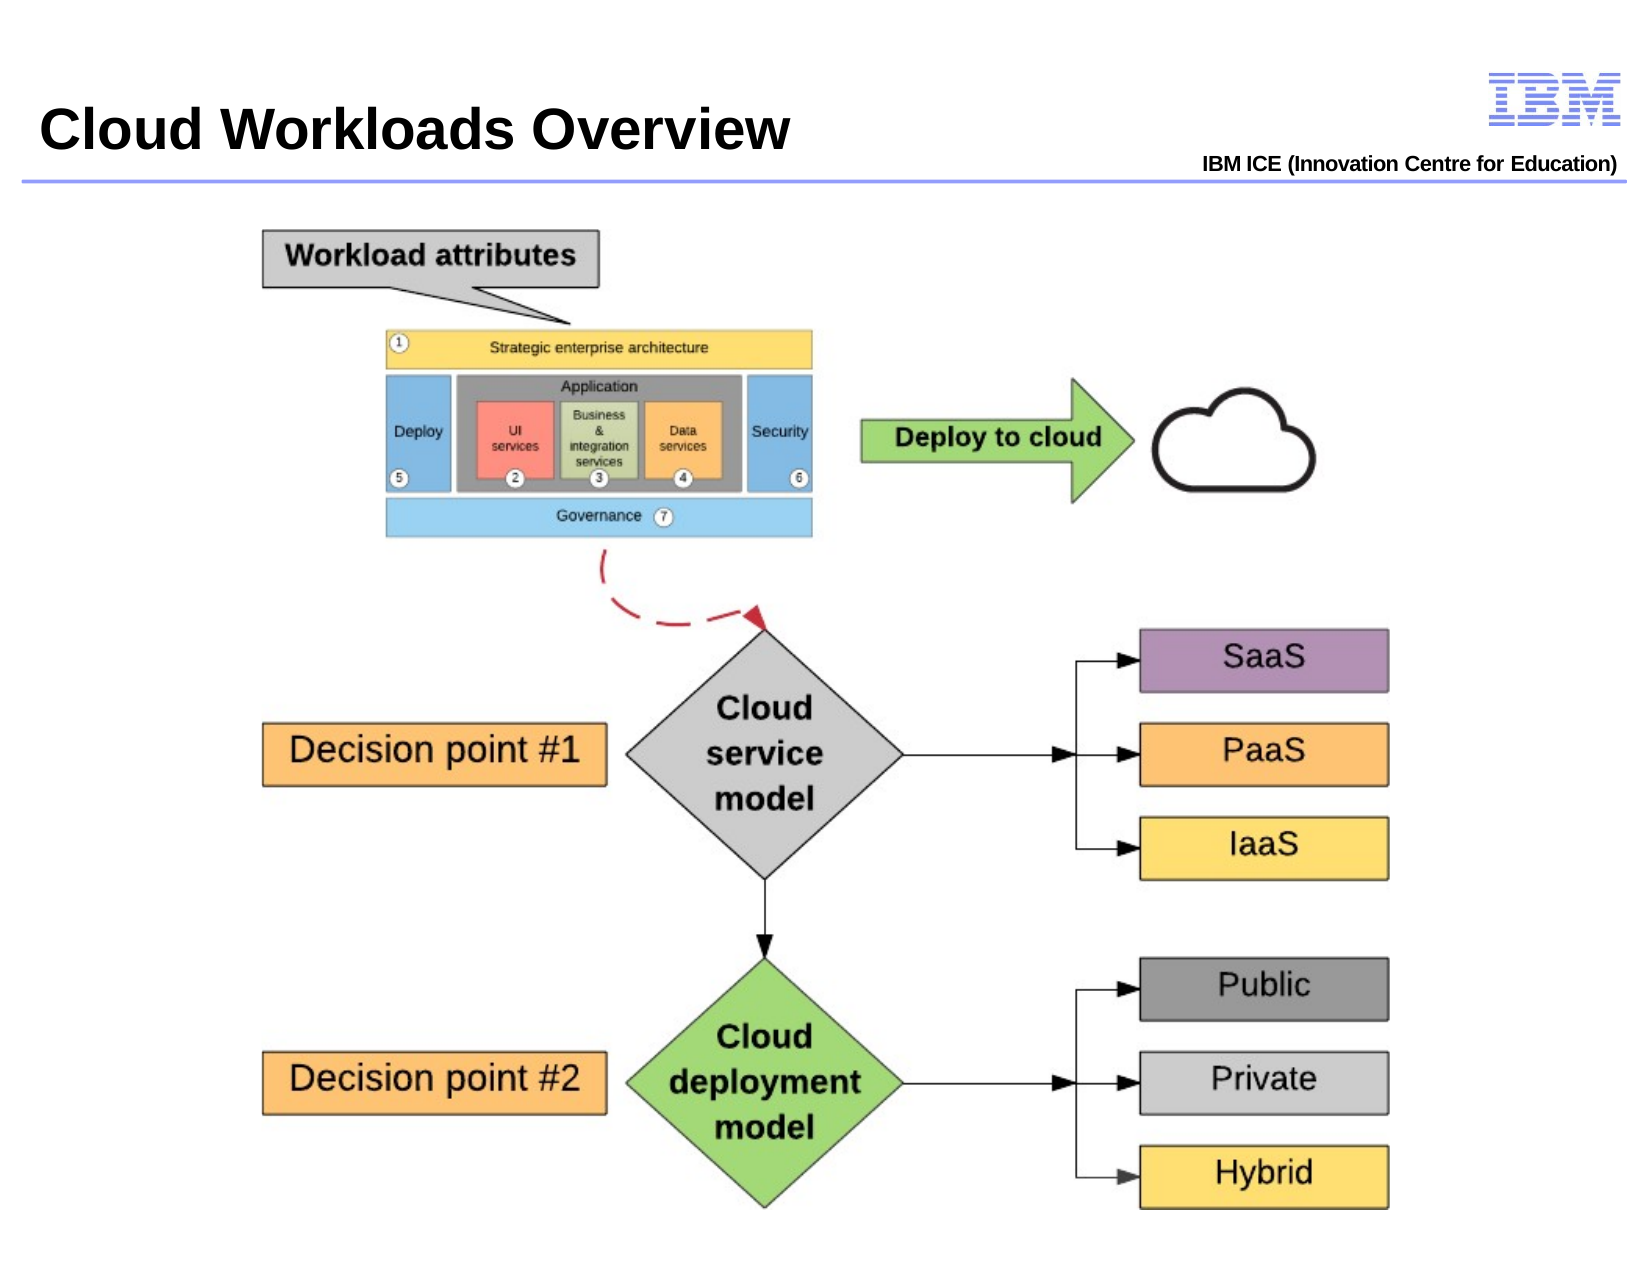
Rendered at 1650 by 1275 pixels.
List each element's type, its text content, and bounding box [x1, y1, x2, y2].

text_box IBM ICE (Innovation Centre for Education) [1200, 147, 1624, 176]
text_box [261, 229, 1390, 1210]
text_box [21, 179, 37, 184]
text_box [797, 179, 1627, 184]
title Cloud Workloads Overview [37, 89, 797, 305]
picture [1488, 71, 1621, 126]
